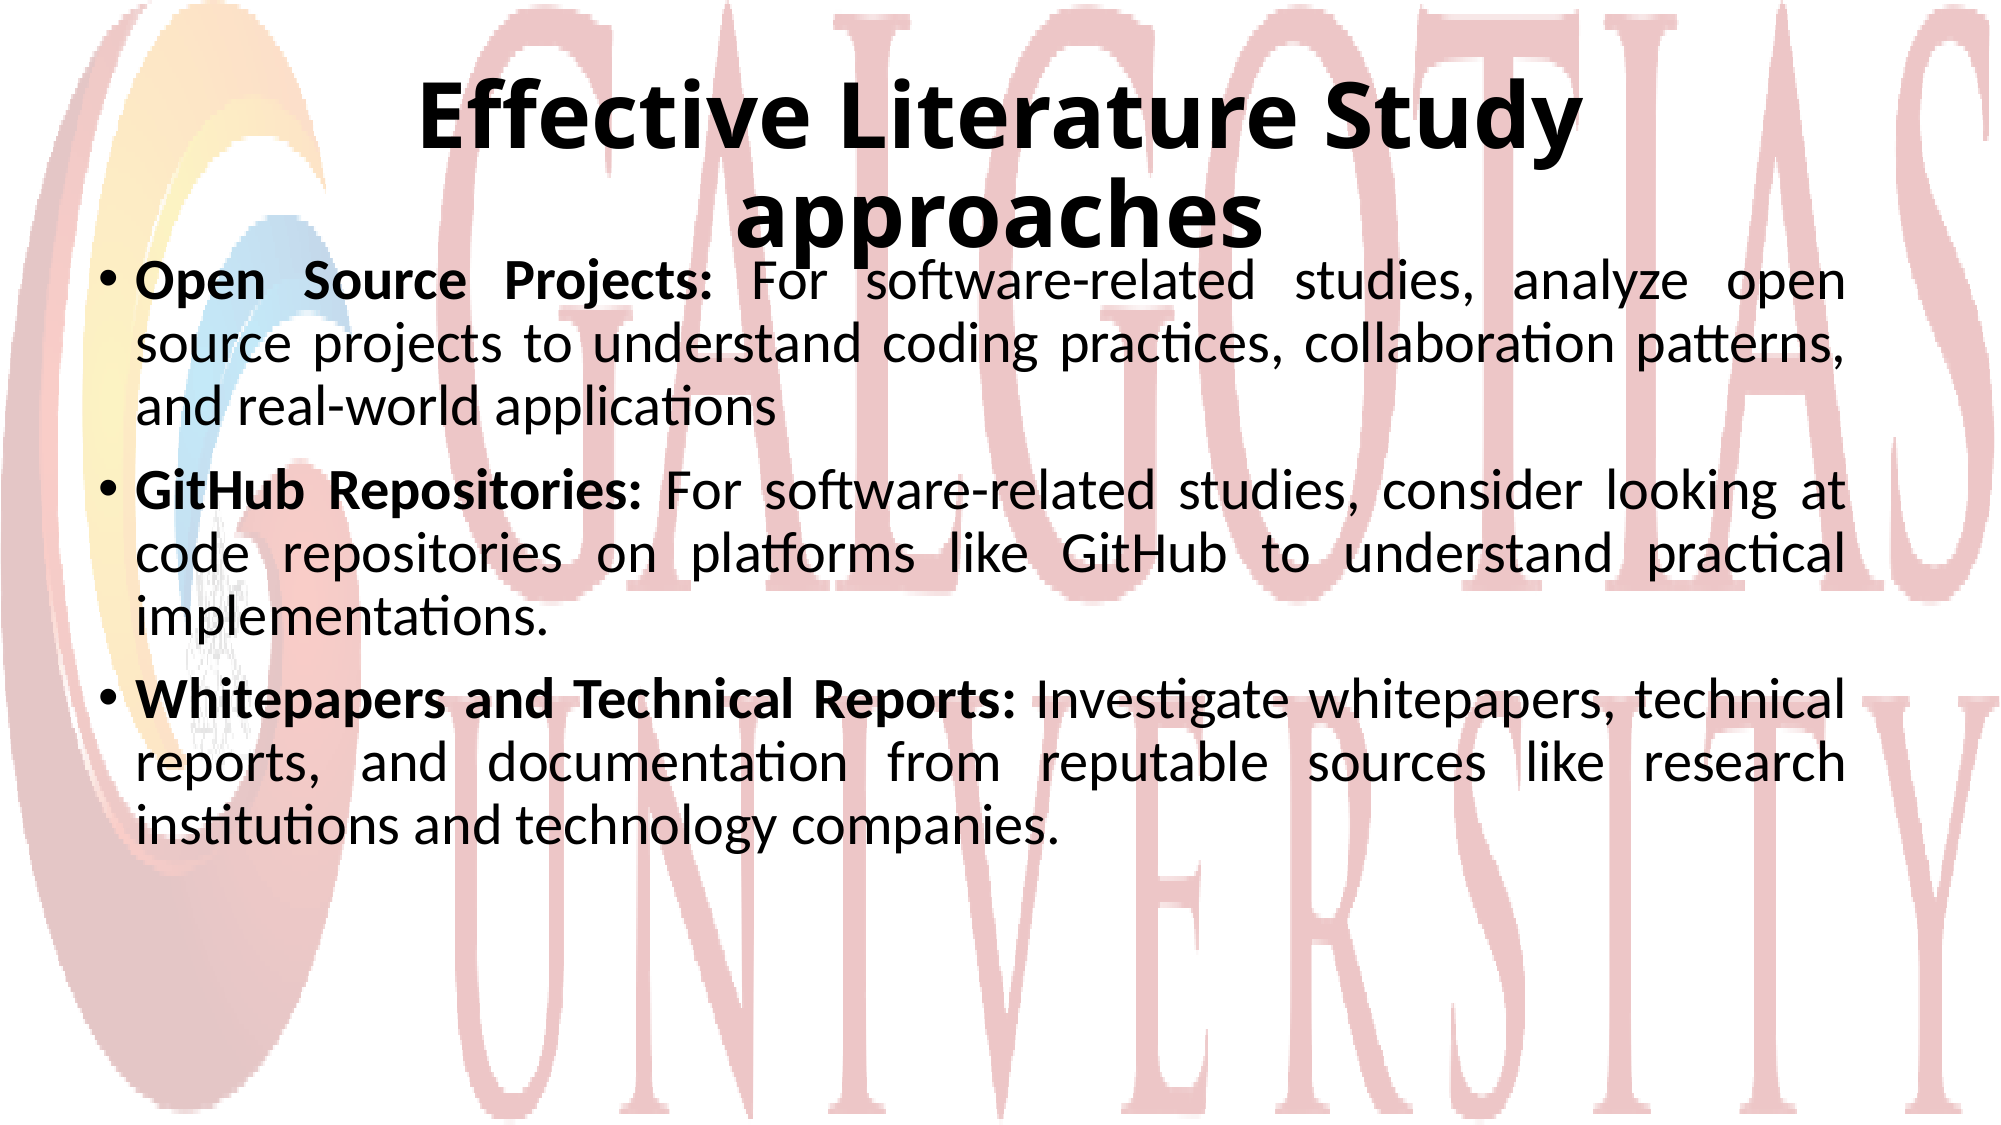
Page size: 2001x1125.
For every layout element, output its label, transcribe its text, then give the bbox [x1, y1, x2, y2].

list Open Source Projects: For software-related studies, analyze open source projects to understand coding practices, collaboration patterns, and real-world applications GitHub Repositories: For software-related studies, consider looking at code repositories on platforms like GitHub to understand practical implementations. Whitepapers and Technical Reports: Investigate whitepapers, technical reports, and documentation from reputable sources like research institutions and technology companies. [83, 242, 1863, 1014]
title Effective Literature Study approaches [137, 59, 1863, 242]
